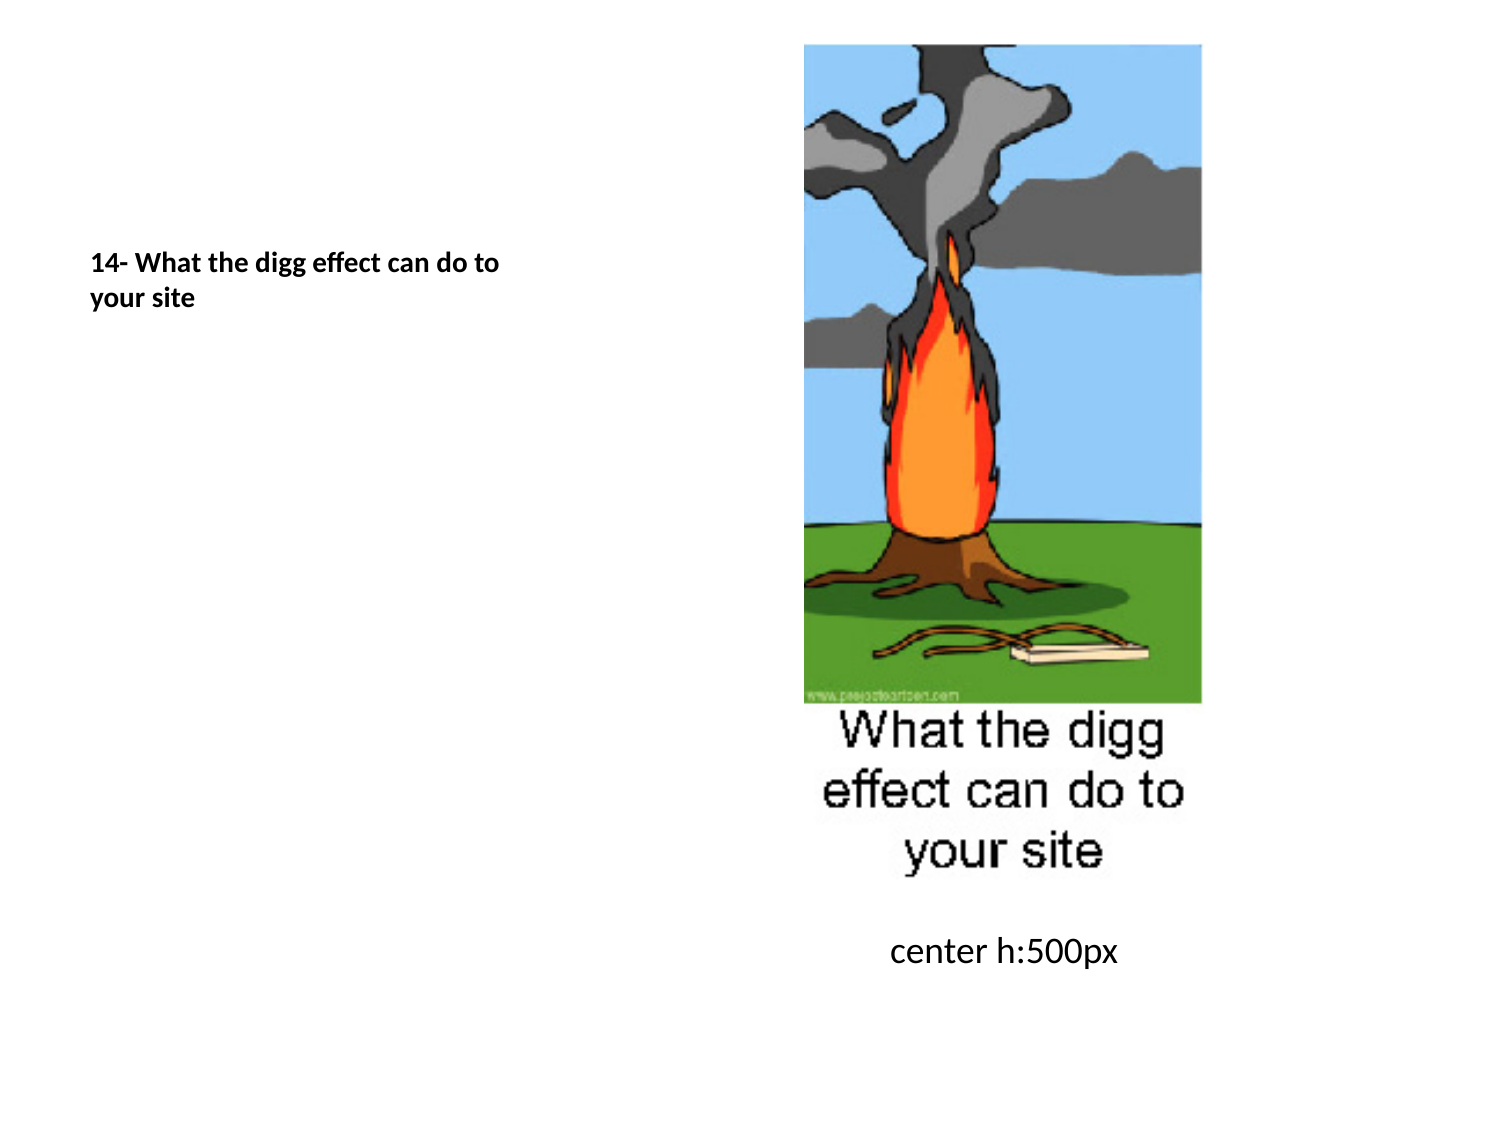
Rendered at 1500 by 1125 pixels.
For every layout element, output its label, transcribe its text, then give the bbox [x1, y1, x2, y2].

picture [803, 43, 1207, 919]
text_box center h:500px [585, 918, 1423, 1003]
list 14- What the digg effect can do to your site [75, 235, 569, 1005]
